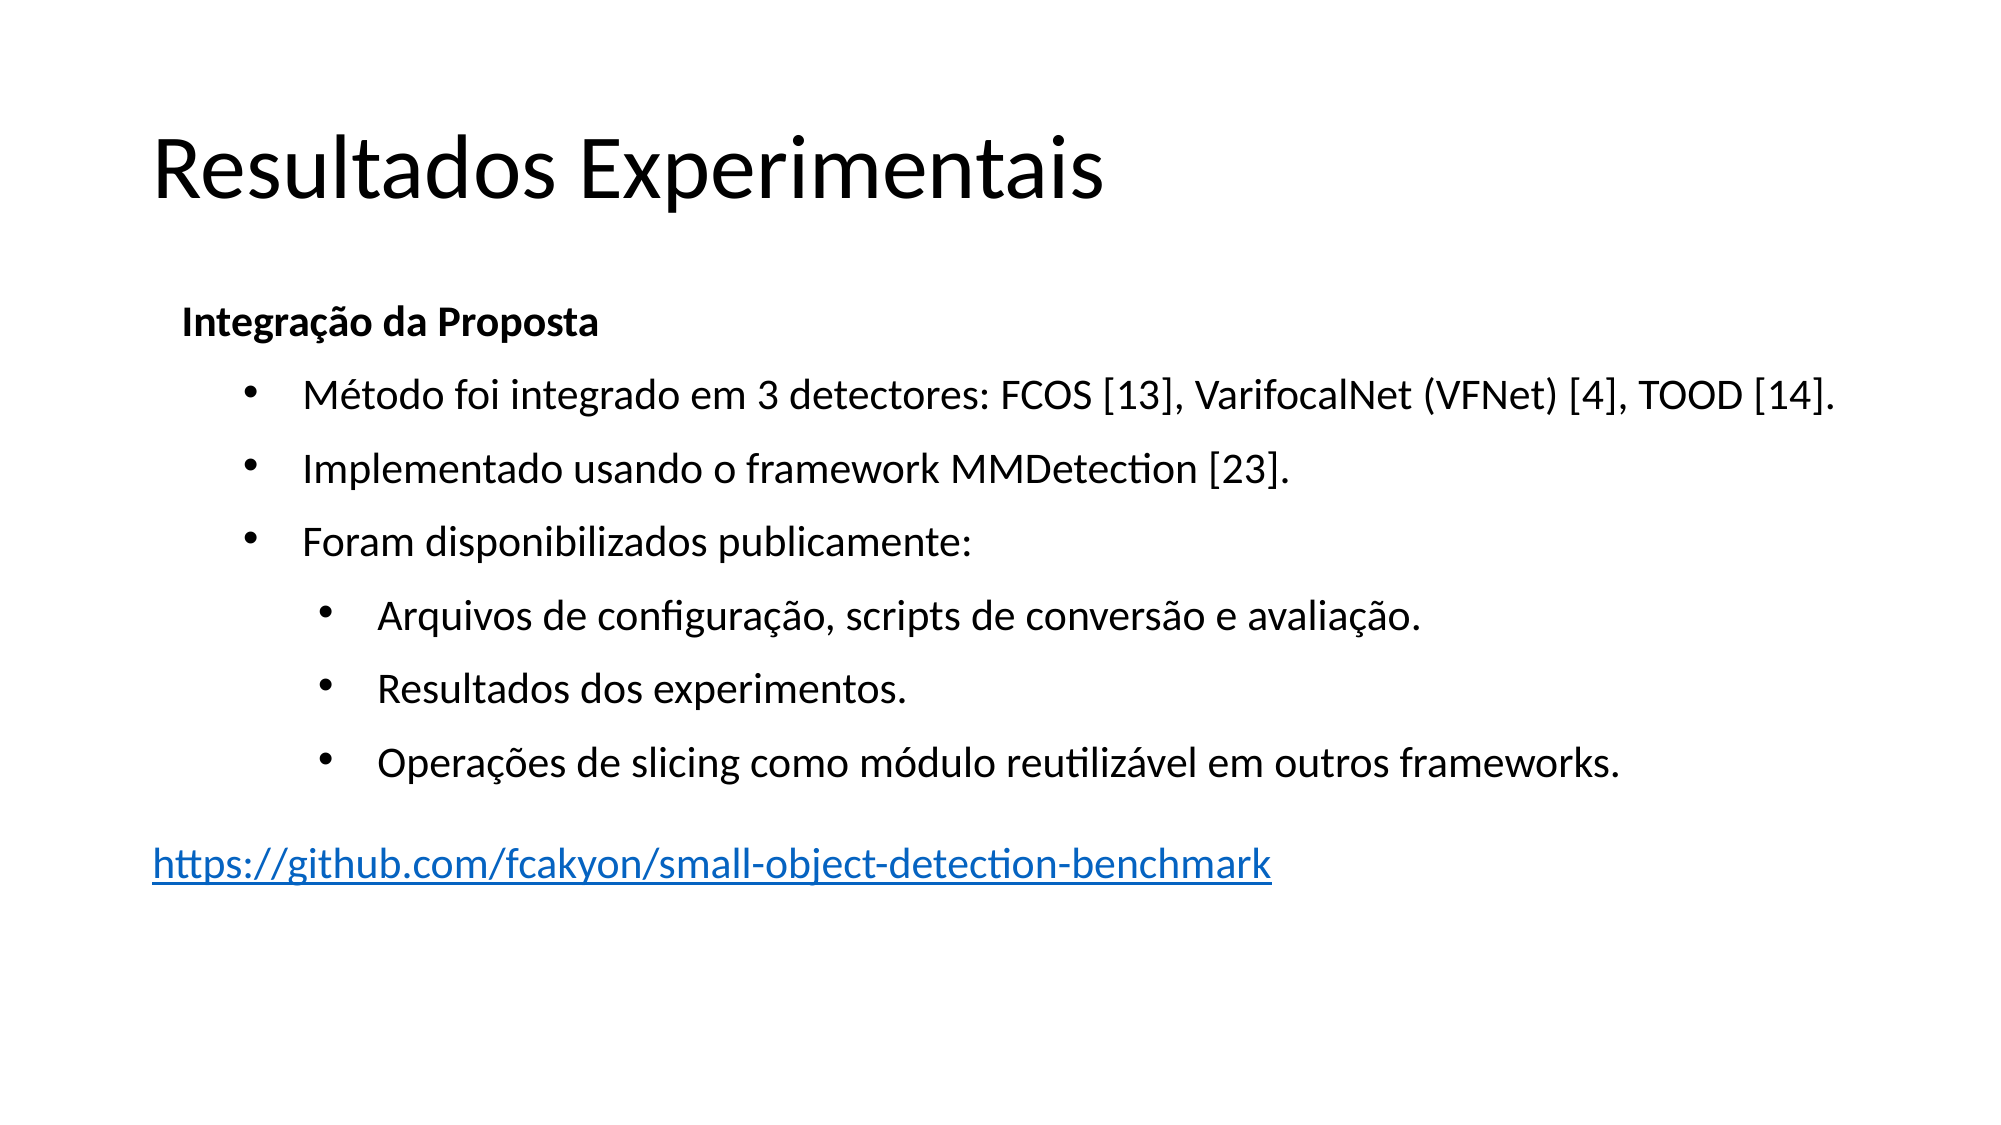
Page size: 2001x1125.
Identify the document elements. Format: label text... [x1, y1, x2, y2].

list Integração da Proposta Método foi integrado em 3 detectores: FCOS [13], VarifocalNet (VFNet) [4], TOOD [14]. Implementado usando o framework MMDetection [23]. Foram disponibilizados publicamente: Arquivos de configuração, scripts de conversão e avaliação. Resultados dos experimentos. Operações de slicing como módulo reutilizável em outros frameworks. https://github.com/fcakyon/small-object-detection-benchmark [137, 299, 1863, 1014]
title Resultados Experimentais [137, 59, 1863, 278]
